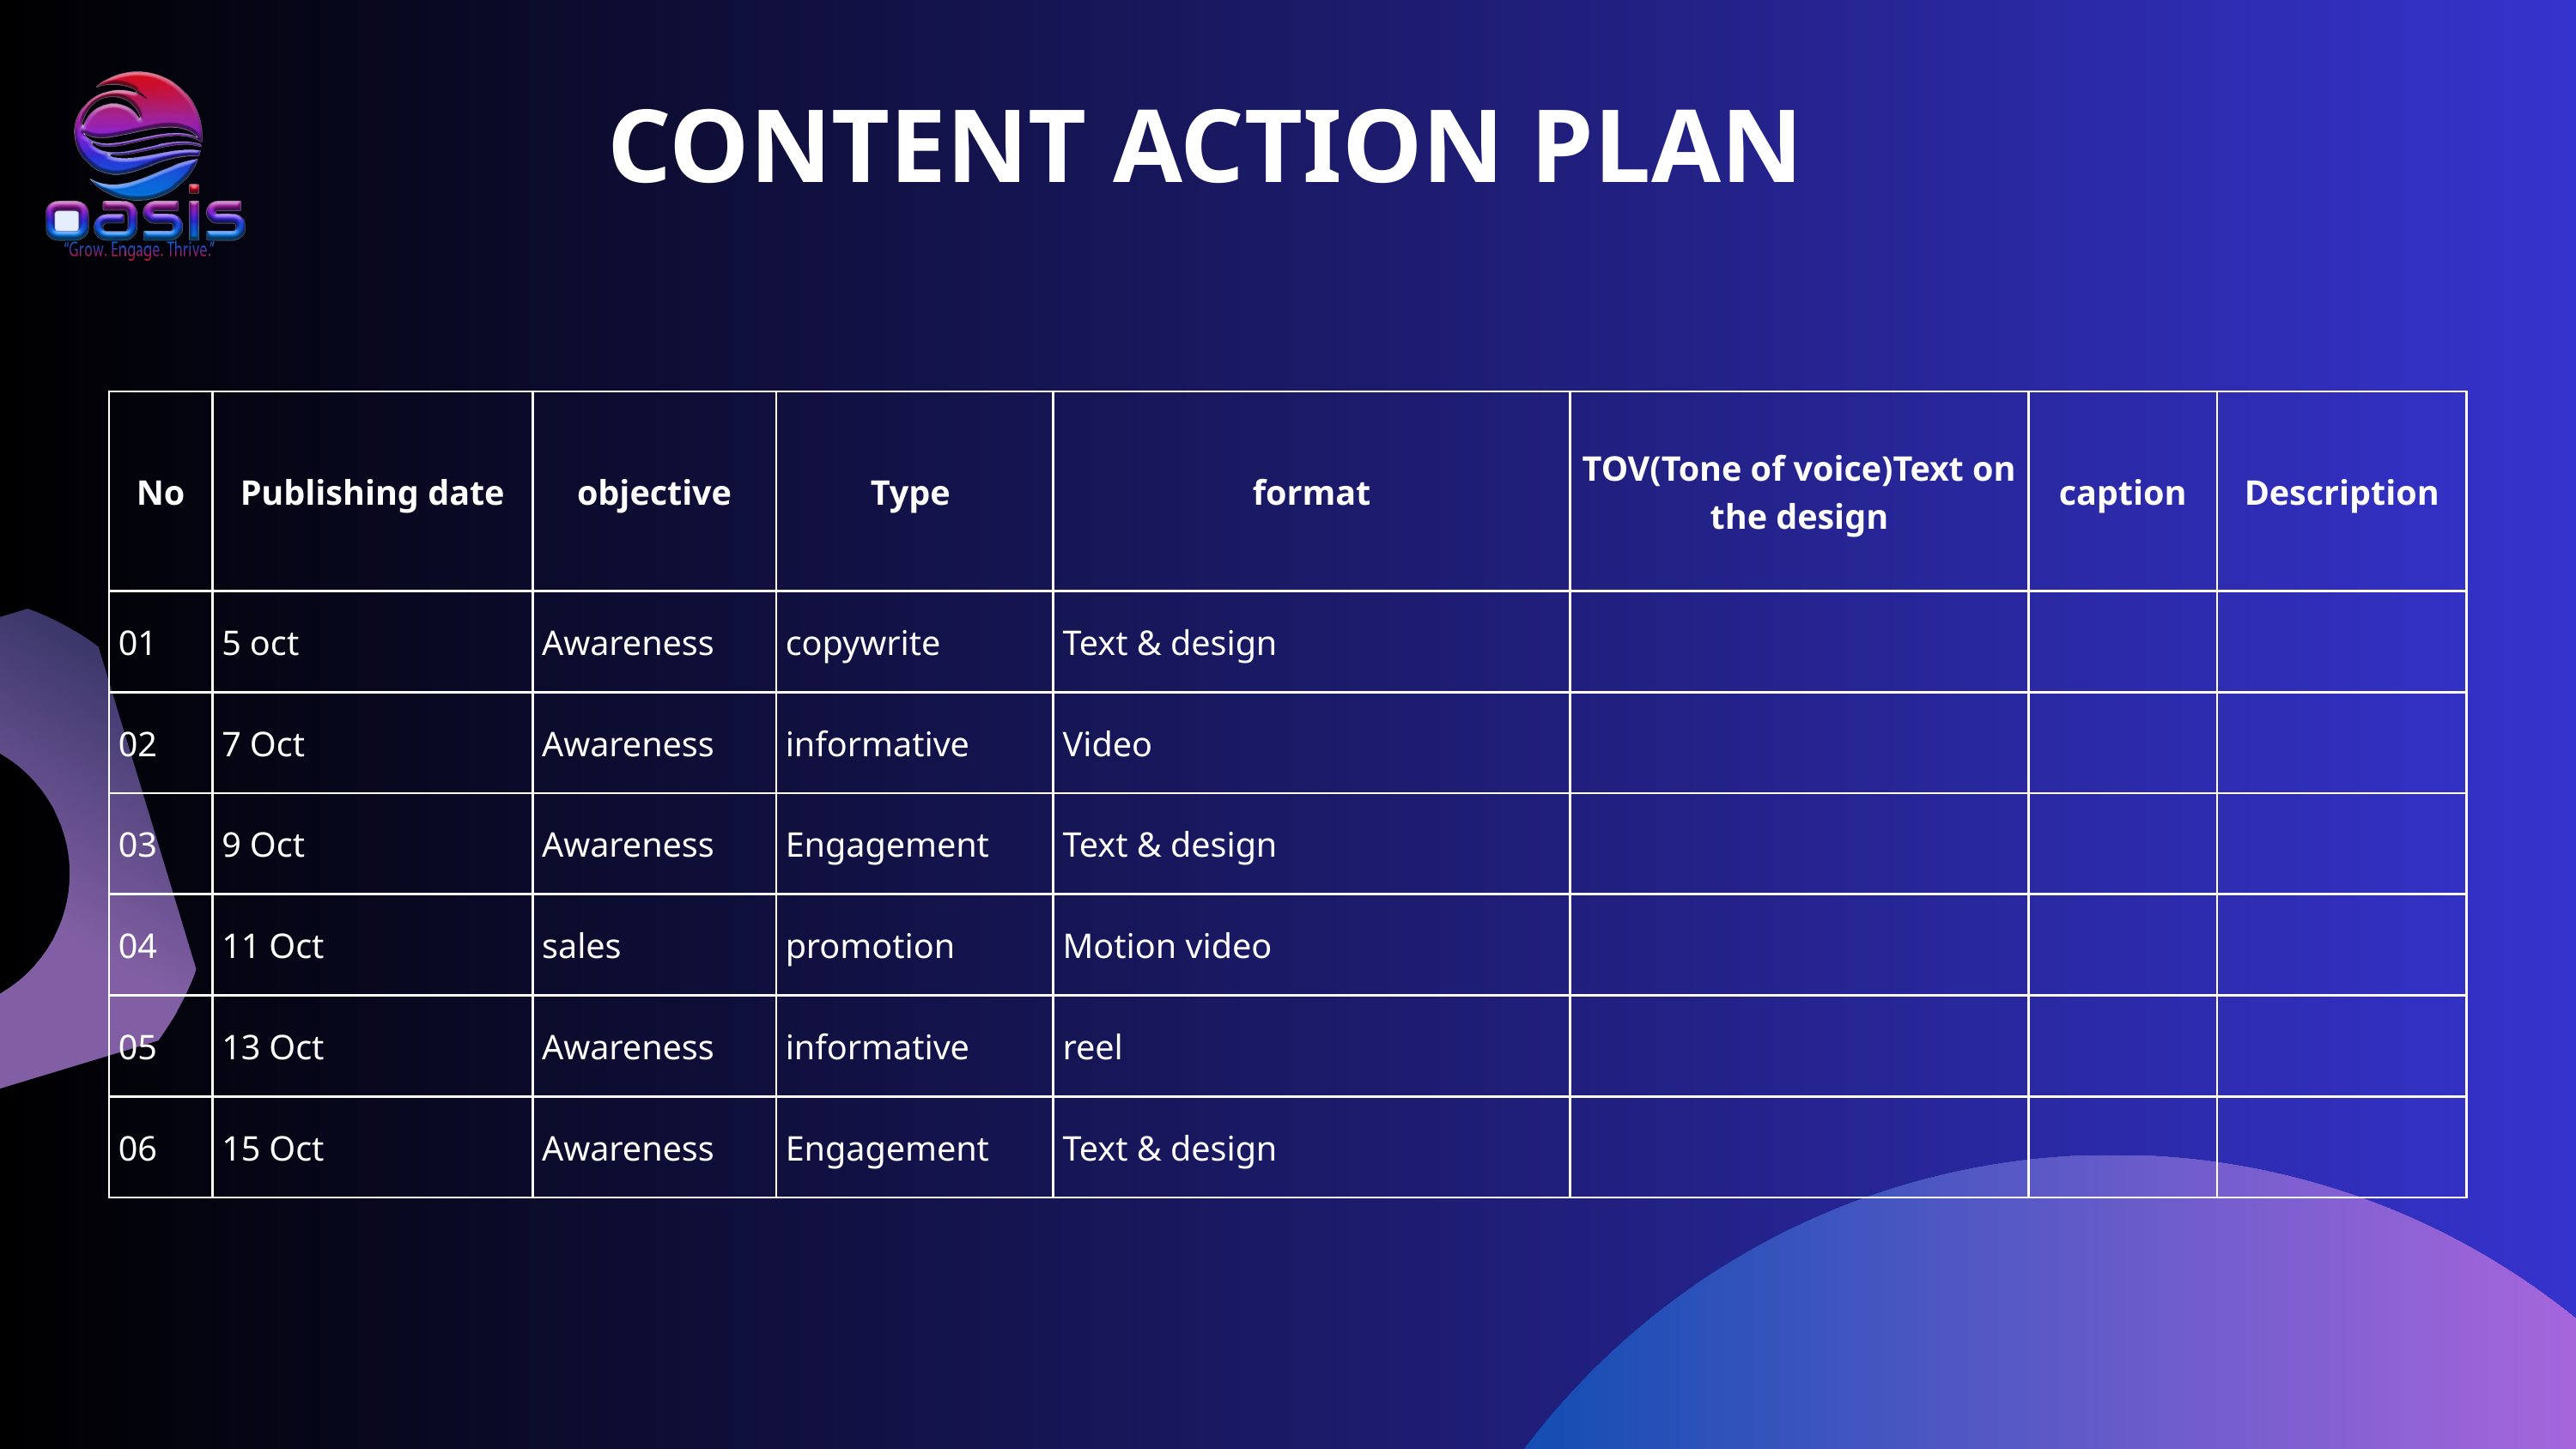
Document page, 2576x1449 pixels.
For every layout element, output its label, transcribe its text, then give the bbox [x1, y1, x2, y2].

table_cell reel [1054, 997, 1569, 1095]
table_cell 5 oct [214, 592, 532, 691]
table_cell Awareness [534, 694, 775, 792]
table_cell [2030, 794, 2216, 893]
table_header TOV(Tone of voice)Text on the design [1571, 392, 2027, 590]
table_header Type [777, 392, 1052, 590]
table_cell copywrite [777, 592, 1052, 691]
table_cell [2218, 694, 2465, 792]
table_cell Awareness [534, 794, 775, 893]
table_cell [1571, 997, 2027, 1095]
table_cell 9 Oct [214, 794, 532, 893]
table_cell [1571, 694, 2027, 792]
table_cell promotion [777, 895, 1052, 994]
table_cell [2030, 1098, 2216, 1153]
table_cell [1571, 895, 2027, 994]
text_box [1376, 1155, 2576, 1449]
table_cell 04 [110, 895, 211, 994]
table_cell informative [777, 694, 1052, 792]
table_cell informative [777, 997, 1052, 1095]
table_cell Text & design [1054, 794, 1569, 893]
table_cell sales [534, 895, 775, 994]
text_box CONTENT ACTION PLAN [479, 61, 1931, 203]
table_cell [2218, 895, 2465, 994]
table_cell Awareness [534, 592, 775, 691]
table_cell [2218, 1098, 2465, 1153]
table_header Publishing date [214, 392, 532, 590]
table_cell Motion video [1054, 895, 1569, 994]
table_cell 15 Oct [214, 1098, 532, 1197]
table_cell [2030, 895, 2216, 994]
table_cell 13 Oct [214, 997, 532, 1095]
text_box [22, 42, 268, 288]
table_cell Text & design [1054, 592, 1569, 691]
table_header No [110, 392, 211, 590]
table_cell 02 [110, 694, 211, 792]
table_cell [1571, 592, 2027, 691]
table_cell 06 [110, 1098, 211, 1197]
table_cell [2030, 997, 2216, 1095]
table_cell [1571, 794, 2027, 893]
table_cell 11 Oct [214, 895, 532, 994]
table_cell [2218, 997, 2465, 1095]
text_box [0, 591, 108, 1089]
table_cell Video [1054, 694, 1569, 792]
table_header format [1054, 392, 1569, 590]
table_header objective [534, 392, 775, 590]
table_cell Engagement [777, 1098, 1052, 1197]
table_header Description [2218, 392, 2465, 590]
table_cell [2030, 694, 2216, 792]
table_cell 7 Oct [214, 694, 532, 792]
table_cell [2218, 592, 2465, 691]
table_cell Awareness [534, 1098, 775, 1197]
table_cell Engagement [777, 794, 1052, 893]
table_cell Text & design [1054, 1098, 1569, 1197]
table_cell Awareness [534, 997, 775, 1095]
table_cell 01 [110, 592, 211, 691]
table_cell [2218, 794, 2465, 893]
table_cell 03 [110, 794, 211, 893]
table_cell [2030, 592, 2216, 691]
table_cell [1571, 1098, 2027, 1153]
table_header caption [2030, 392, 2216, 590]
table_cell 05 [110, 997, 211, 1095]
